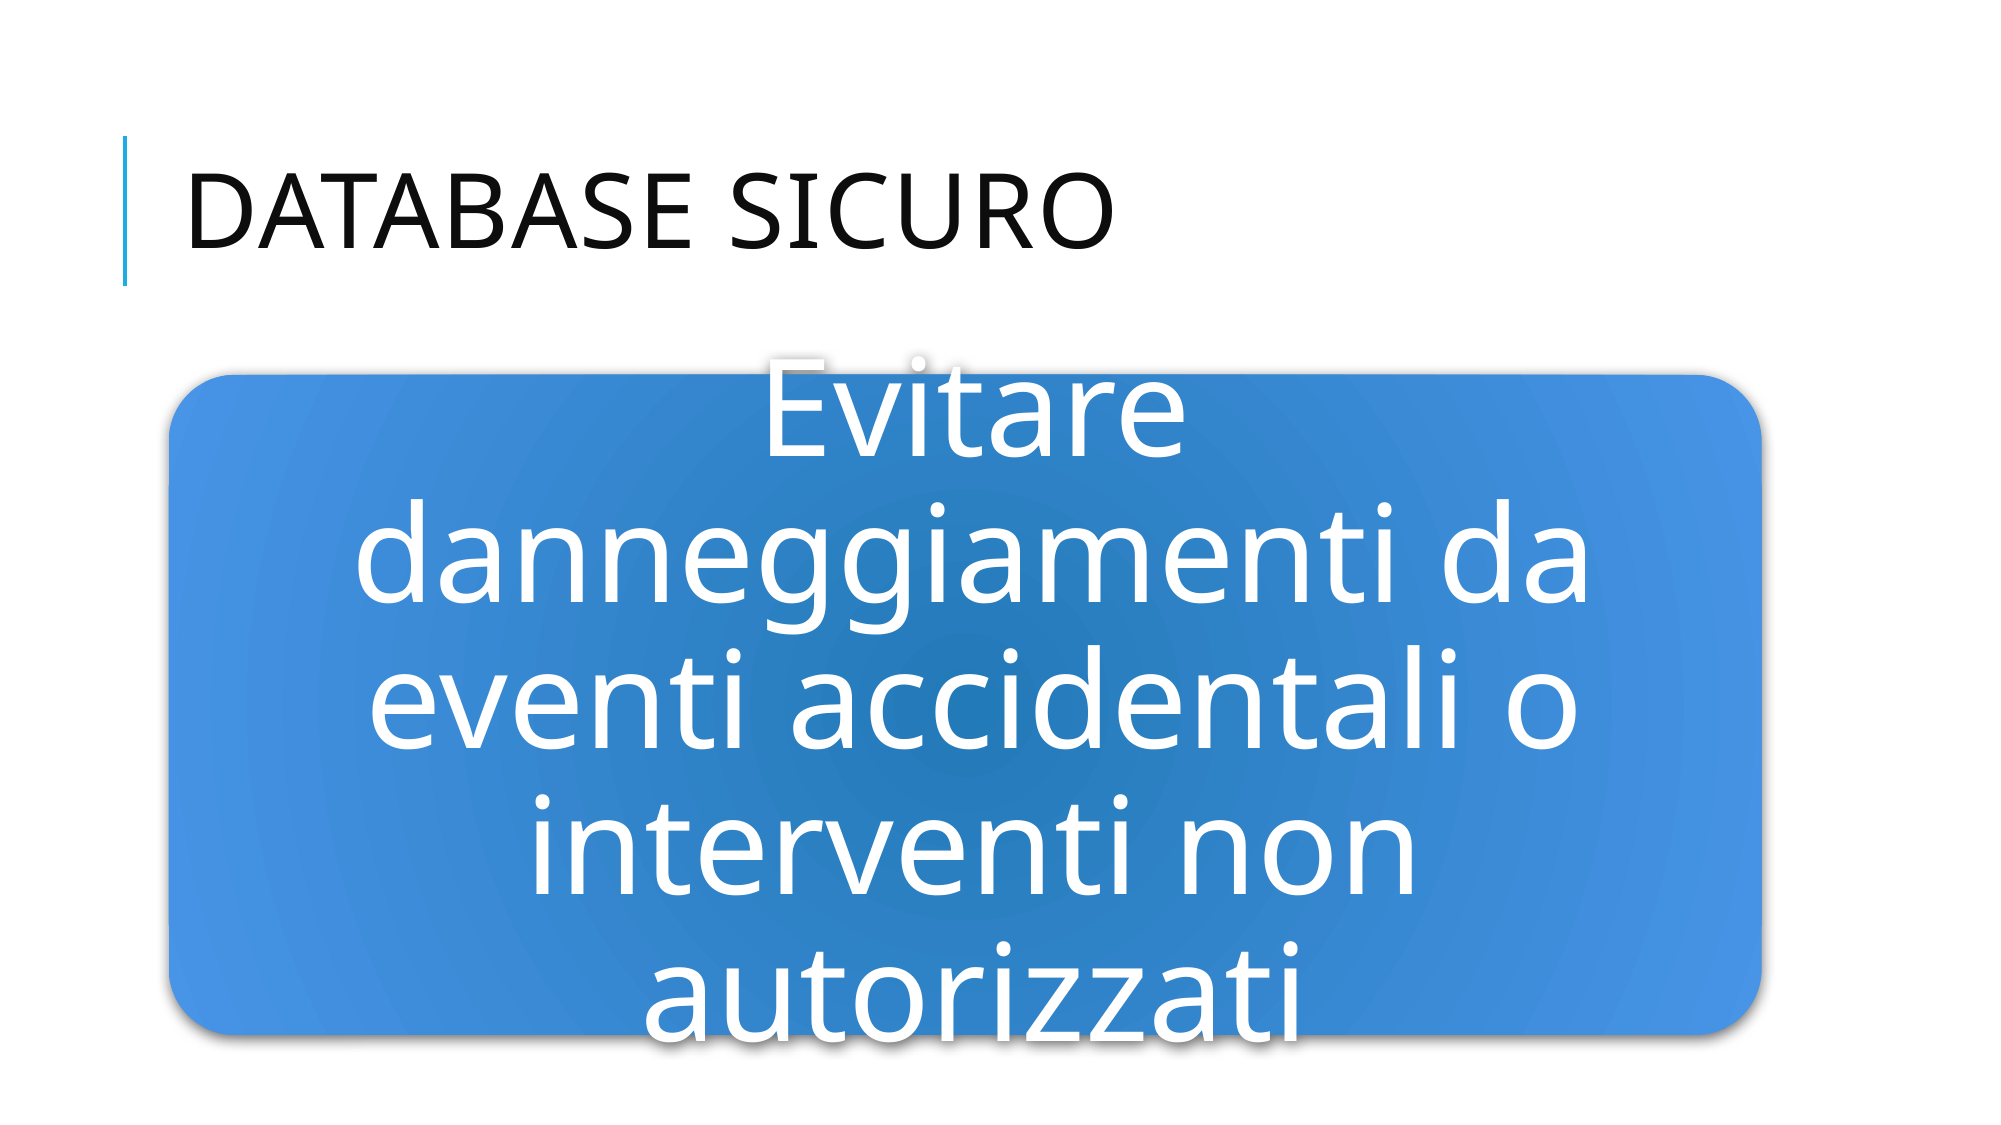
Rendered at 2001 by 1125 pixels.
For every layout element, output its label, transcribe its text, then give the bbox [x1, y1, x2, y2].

title Database sicuro [168, 96, 1763, 342]
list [167, 374, 1763, 1036]
